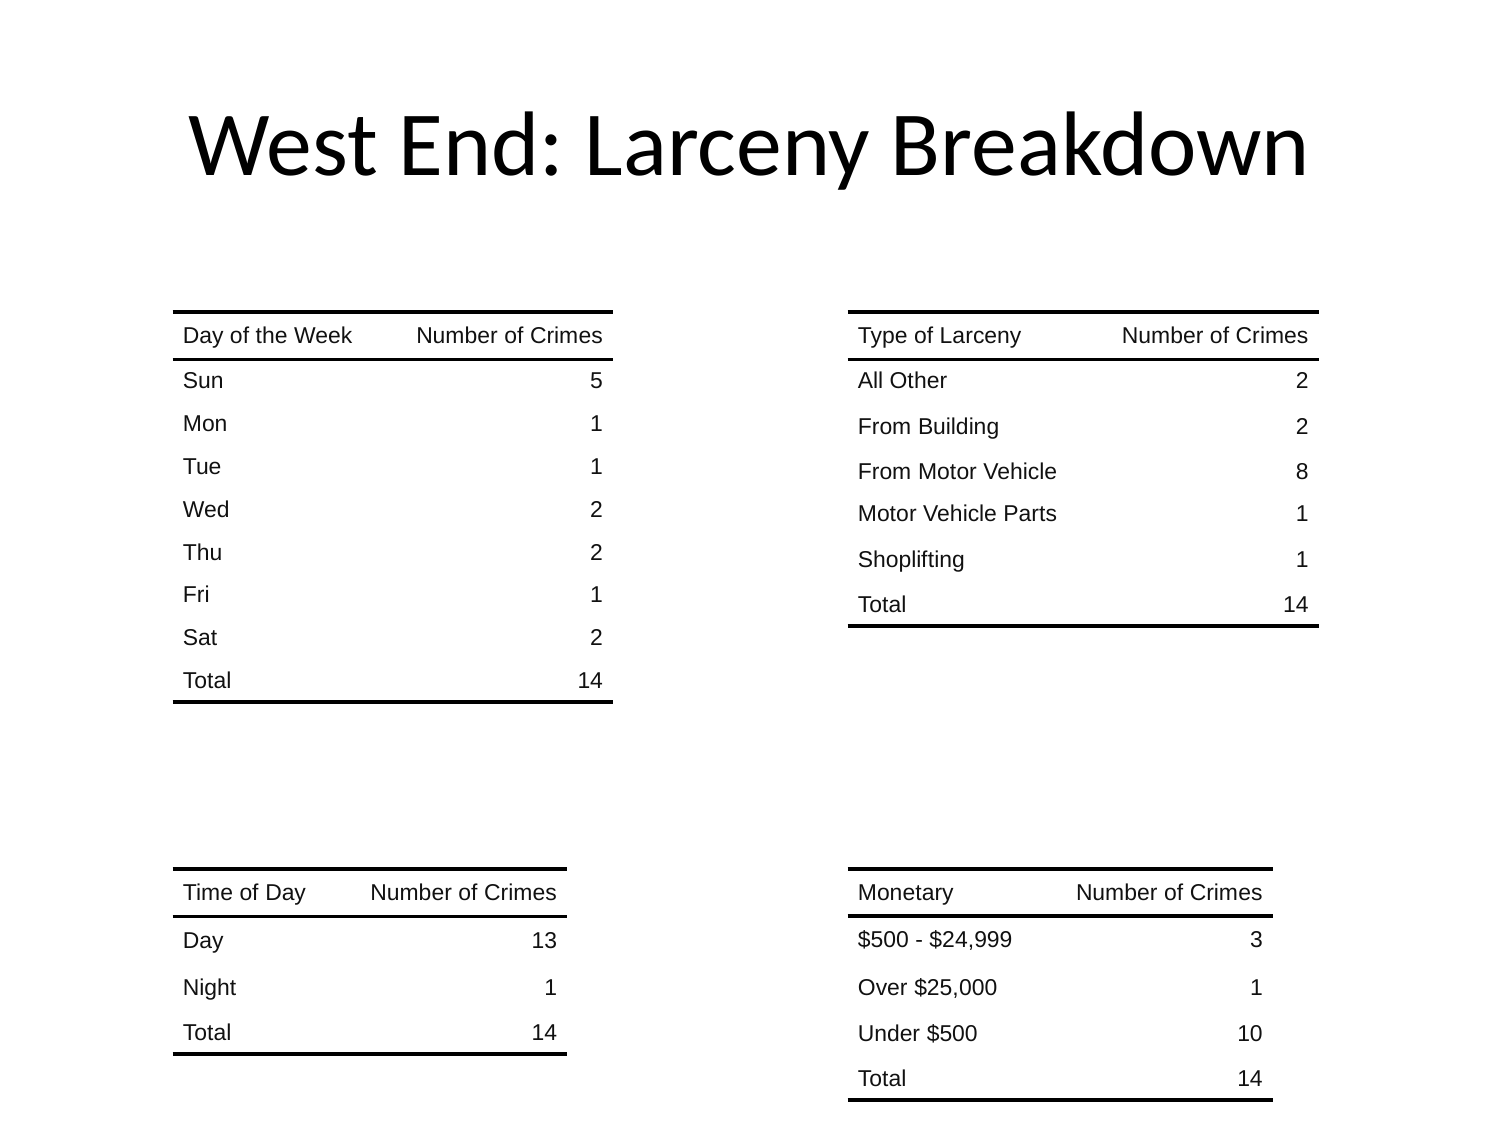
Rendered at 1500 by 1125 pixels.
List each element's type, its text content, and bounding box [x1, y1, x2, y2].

table_header Type of Larceny [848, 314, 1090, 358]
table_cell Sat [173, 616, 385, 659]
table_cell Night [173, 964, 339, 1011]
table_cell 2 [1090, 402, 1319, 450]
table_cell 1 [1044, 963, 1273, 1011]
table_cell Tue [173, 445, 385, 488]
table_cell 8 [1090, 450, 1319, 493]
table_cell 3 [1044, 918, 1273, 963]
table_cell Wed [173, 488, 385, 531]
table_cell 2 [1090, 361, 1319, 402]
table_cell 14 [1044, 1057, 1273, 1098]
table_cell Sun [173, 361, 385, 402]
table_cell 1 [385, 573, 613, 616]
table_cell Day [173, 918, 339, 964]
table_cell Shoplifting [848, 535, 1090, 583]
table_cell 1 [385, 445, 613, 488]
table_cell 2 [385, 488, 613, 531]
table_cell 14 [339, 1011, 567, 1052]
table_cell 1 [1090, 493, 1319, 535]
table_cell 1 [385, 402, 613, 445]
table_cell Total [173, 659, 385, 700]
table_header Number of Crimes [339, 871, 567, 915]
table_header Number of Crimes [1044, 871, 1273, 914]
table_cell 1 [1090, 535, 1319, 583]
table_cell Mon [173, 402, 385, 445]
table_cell 10 [1044, 1011, 1273, 1057]
table_header Number of Crimes [1090, 314, 1319, 358]
table_cell Total [848, 1057, 1044, 1098]
table_header Time of Day [173, 871, 339, 915]
table_cell Over $25,000 [848, 963, 1044, 1011]
table_header Number of Crimes [385, 314, 613, 358]
table_cell 2 [385, 616, 613, 659]
table_cell From Building [848, 402, 1090, 450]
table_cell Thu [173, 531, 385, 573]
table_cell 14 [1090, 583, 1319, 624]
table_cell 5 [385, 361, 613, 402]
table_cell 14 [385, 659, 613, 700]
table_cell Motor Vehicle Parts [848, 493, 1090, 535]
table_cell Under $500 [848, 1011, 1044, 1057]
table_cell All Other [848, 361, 1090, 402]
table_cell 1 [339, 964, 567, 1011]
table_header Day of the Week [173, 314, 385, 358]
table_cell 2 [385, 531, 613, 573]
title West End: Larceny Breakdown [75, 45, 1425, 233]
table_cell 13 [339, 918, 567, 964]
table_header Monetary [848, 871, 1044, 914]
table_cell From Motor Vehicle [848, 450, 1090, 493]
table_cell $500 - $24,999 [848, 918, 1044, 963]
table_cell Total [848, 583, 1090, 624]
table_cell Total [173, 1011, 339, 1052]
table_cell Fri [173, 573, 385, 616]
